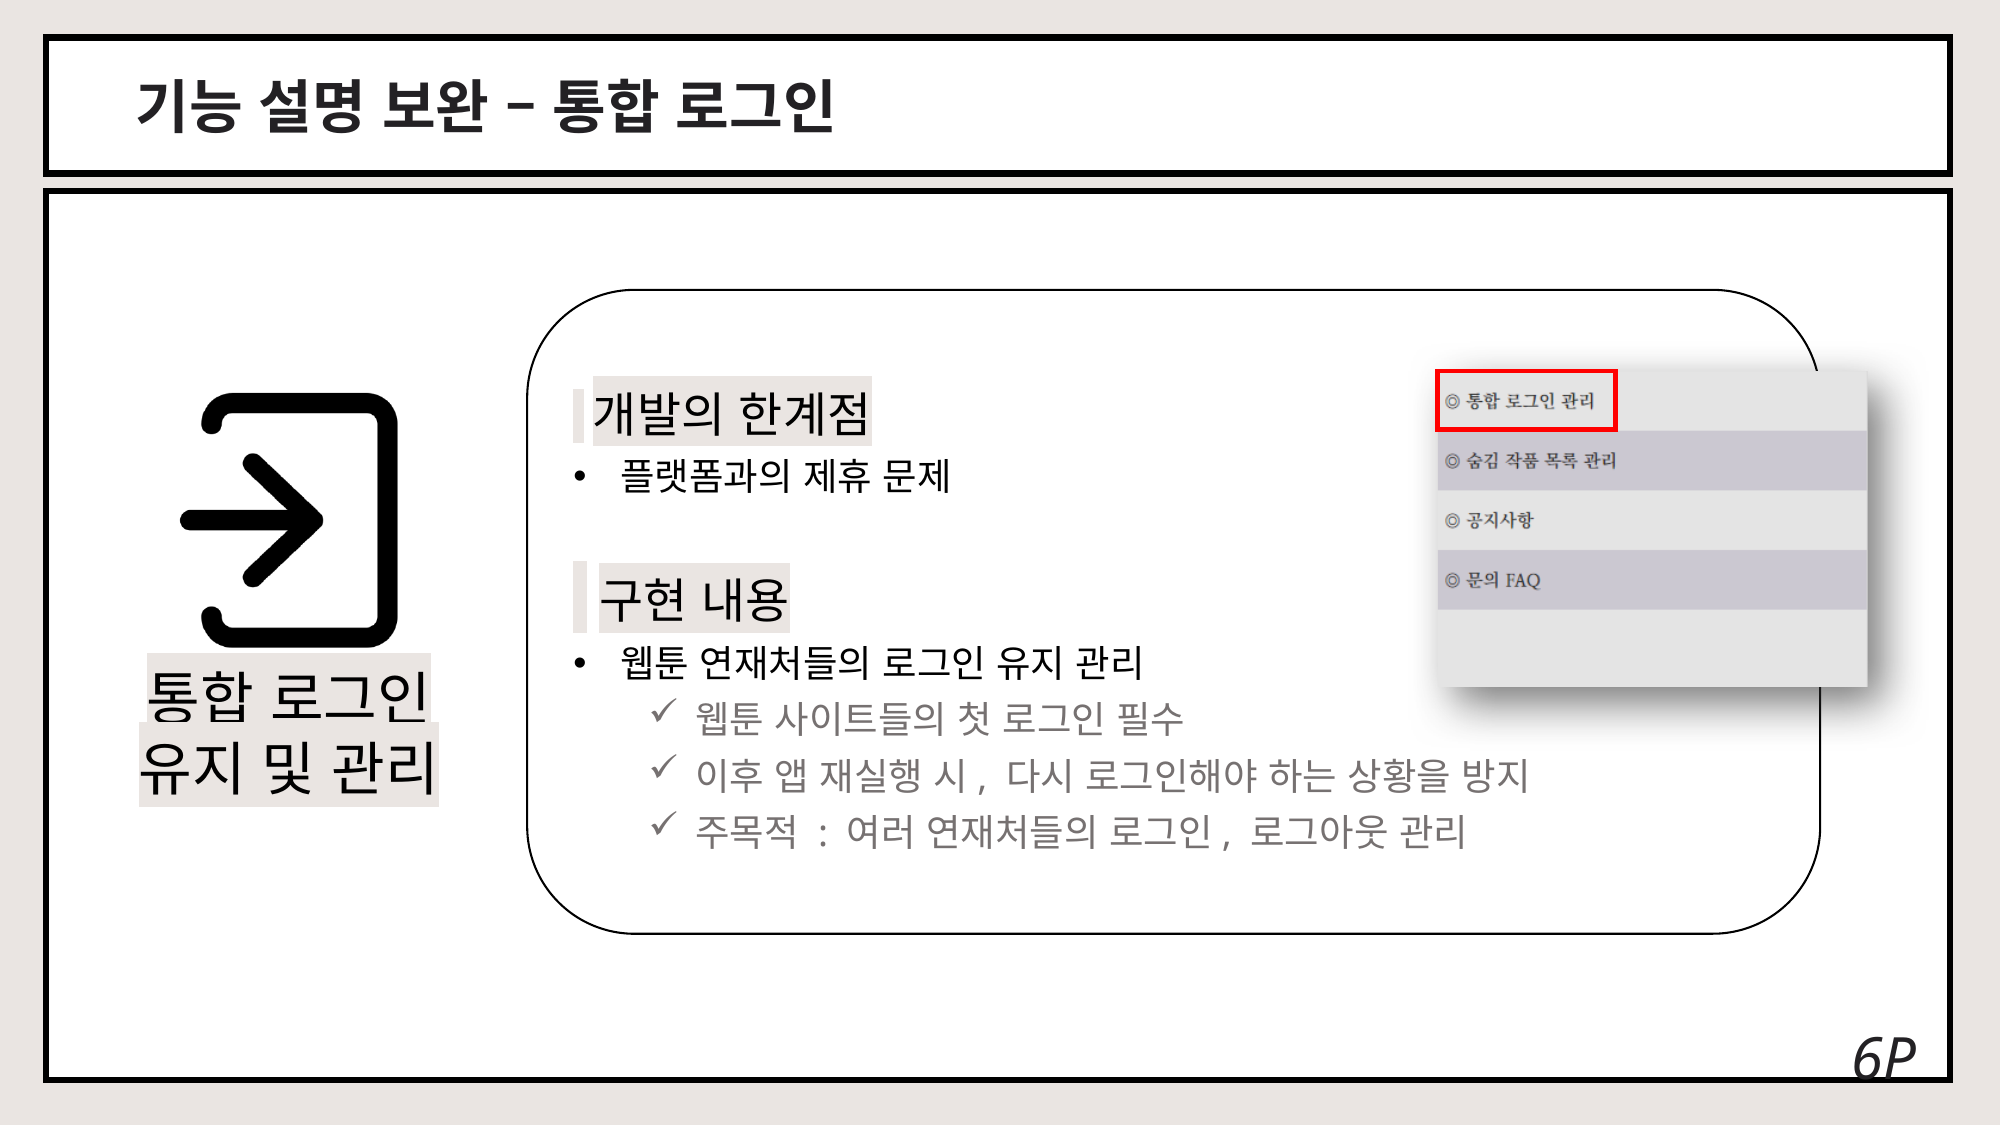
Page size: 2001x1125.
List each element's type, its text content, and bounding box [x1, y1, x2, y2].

picture [114, 371, 463, 664]
text_box 기능 설명 보완 – 통합 로그인 [45, 36, 1951, 175]
text_box 6P [1799, 1013, 1967, 1125]
text_box 통합 로그인 유지 및 관리 [82, 654, 495, 810]
text_box 개발의 한계점 플랫폼과의 제휴 문제 구현 내용 웹툰 연재처들의 로그인 유지 관리 웹툰 사이트들의 첫 로그인 필수 이후 앱 재실행 시, 다시 로그인해야 하는 상황을 방지 주목적 : 여러 연재처들의 로그인, 로그아웃 관리 [526, 288, 1822, 935]
picture [1437, 370, 1868, 687]
text_box [45, 190, 1951, 1081]
